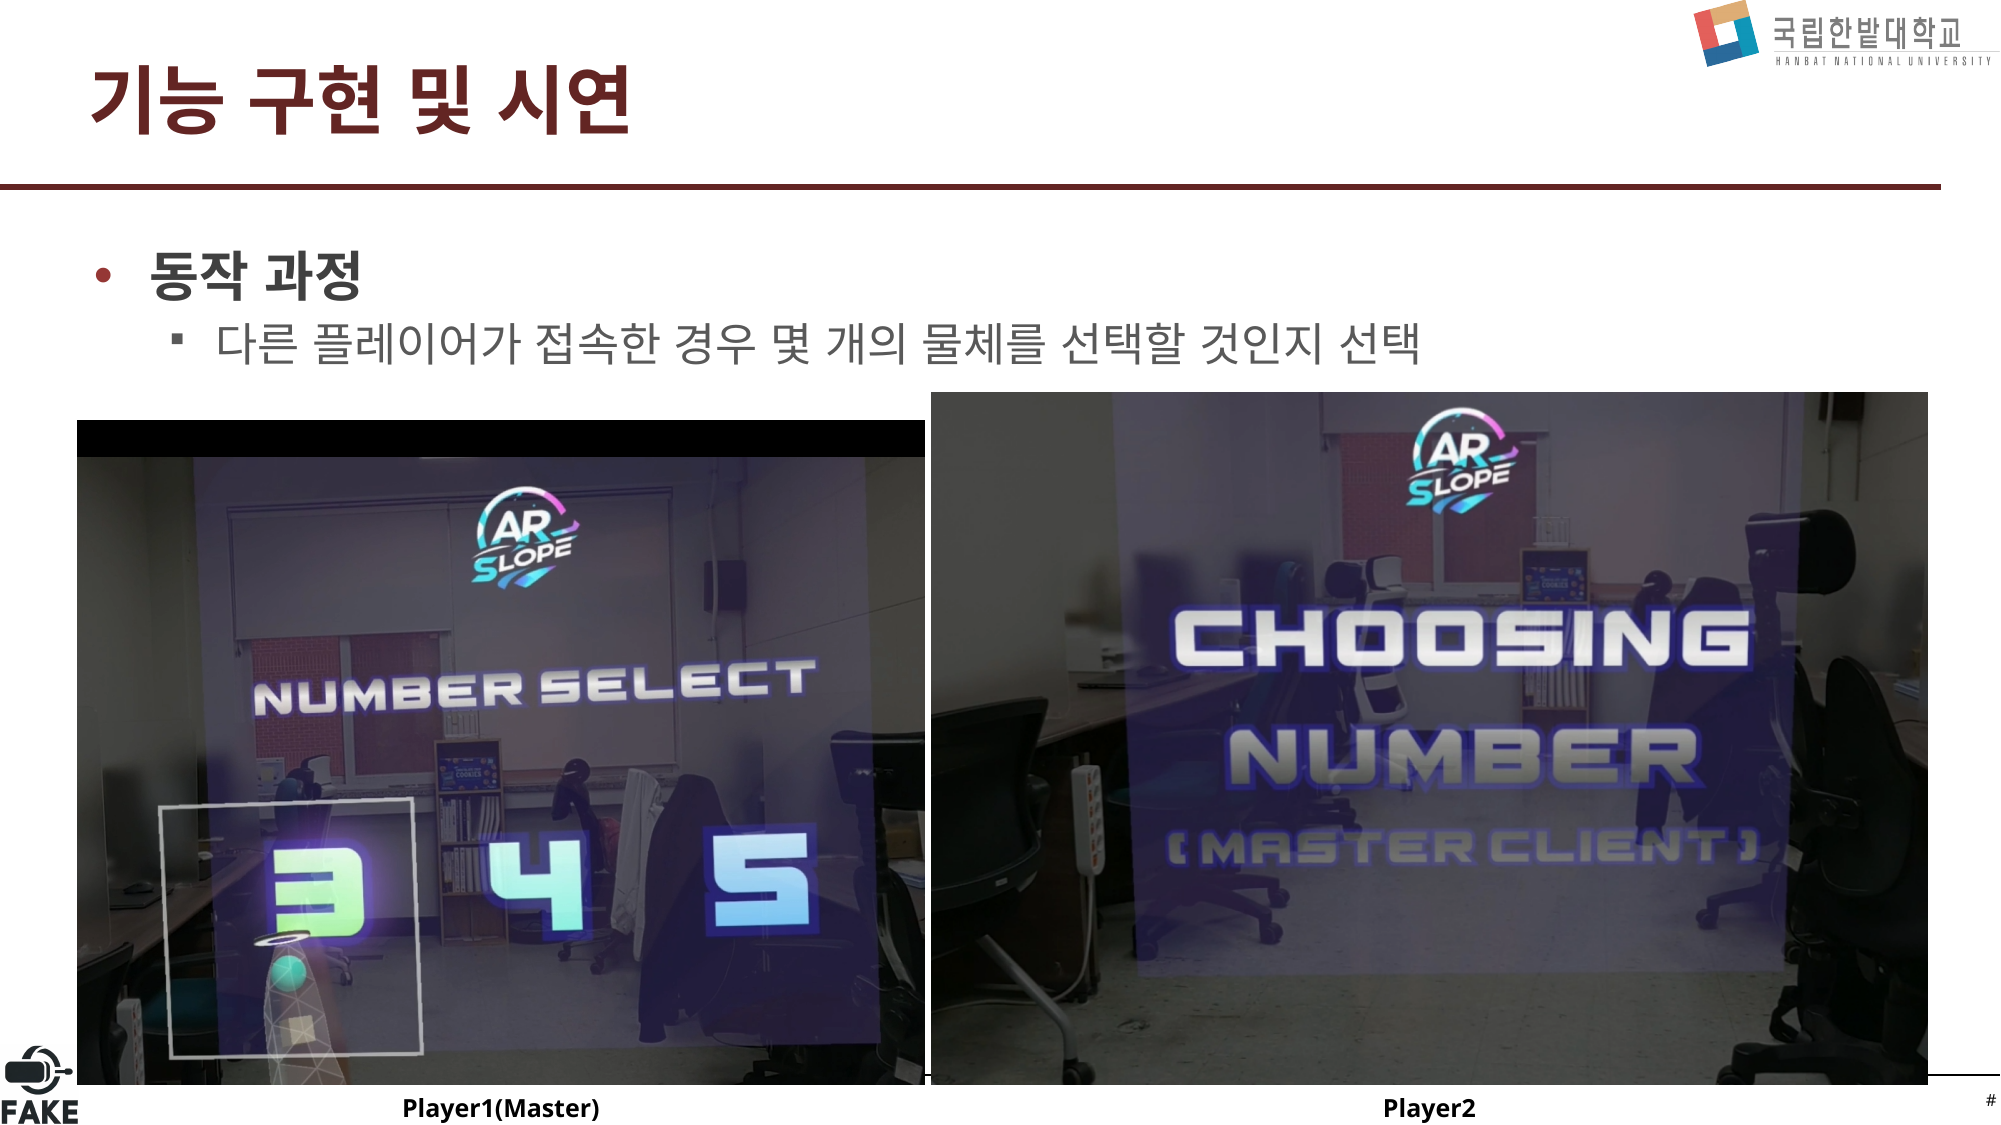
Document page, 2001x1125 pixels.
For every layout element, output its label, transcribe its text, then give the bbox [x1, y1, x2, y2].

picture [0, 420, 925, 1125]
picture [930, 392, 1928, 1085]
picture [1693, 0, 2000, 67]
text_box Player2 [1368, 1093, 1491, 1125]
list 동작 과정 다른 플레이어가 접속한 경우 몇 개의 물체를 선택할 것인지 선택 [78, 234, 1922, 418]
text_box Player1(Master) [387, 1093, 615, 1125]
title 기능 구현 및 시연 [59, 33, 1860, 164]
